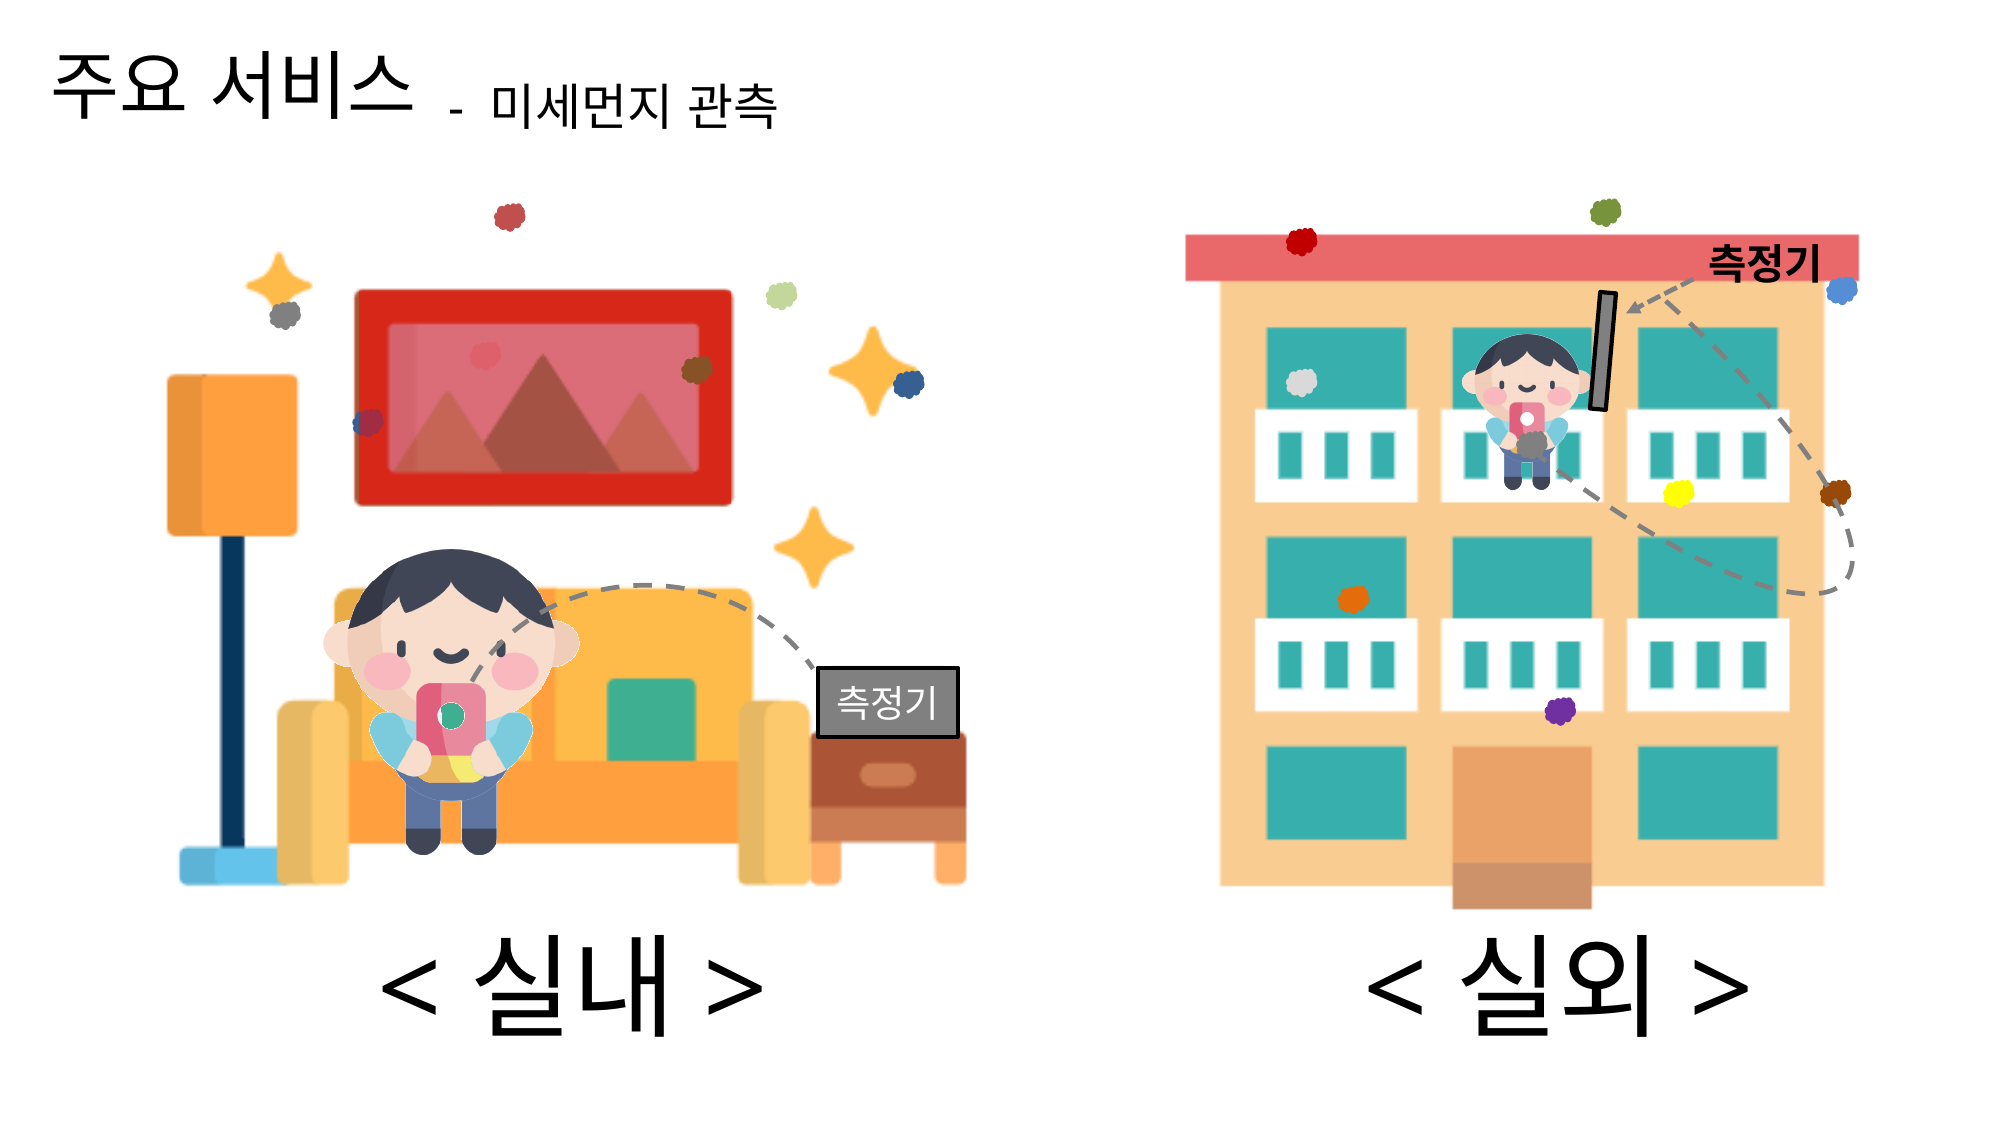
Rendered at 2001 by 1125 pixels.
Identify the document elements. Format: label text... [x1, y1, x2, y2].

text_box [492, 201, 528, 214]
text_box [1587, 196, 1624, 211]
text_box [118, 215, 1032, 1061]
text_box 주요 서비스 [35, 31, 677, 136]
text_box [1162, 212, 1890, 1061]
text_box - 미세먼지 관측 [433, 67, 795, 143]
